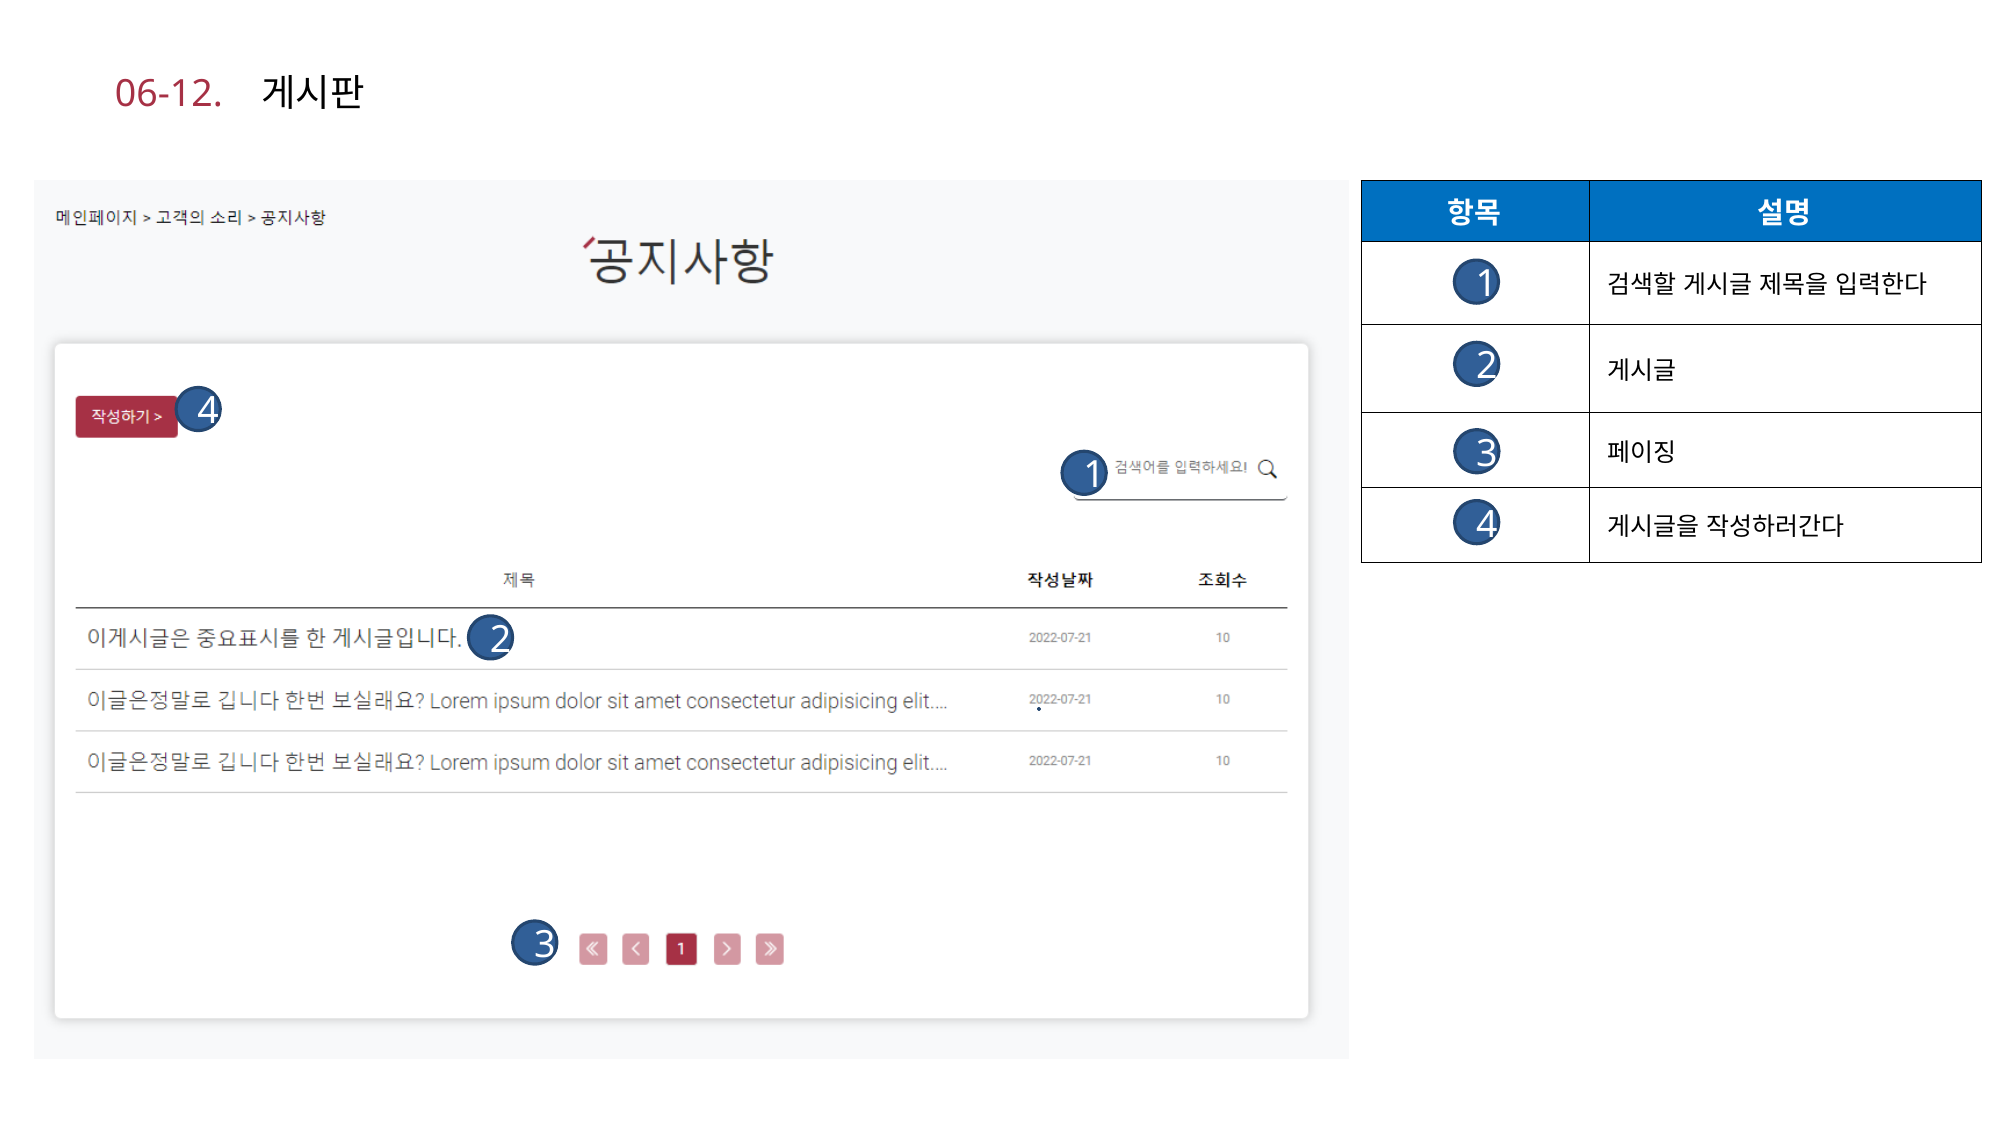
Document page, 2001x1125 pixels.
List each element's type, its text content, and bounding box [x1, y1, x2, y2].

table_cell 게시글을 작성하러간다 [1590, 488, 1981, 562]
text_box 4 [1452, 499, 1501, 546]
picture [33, 180, 1349, 1060]
table_cell 페이징 [1590, 413, 1981, 487]
table_cell [1362, 413, 1589, 487]
table_cell 게시글 [1590, 325, 1981, 412]
table_cell [1362, 488, 1589, 562]
table_header 항목 [1362, 181, 1589, 241]
text_box 06-12. 게시판 [99, 45, 1904, 139]
text_box 3 [1453, 428, 1501, 475]
table_cell 검색할 게시글 제목을 입력한다 [1590, 242, 1981, 324]
table_cell [1362, 242, 1589, 324]
table_header 설명 [1590, 181, 1981, 241]
table_cell [1362, 325, 1589, 412]
text_box 1 [1452, 258, 1501, 305]
text_box 2 [1452, 340, 1501, 387]
